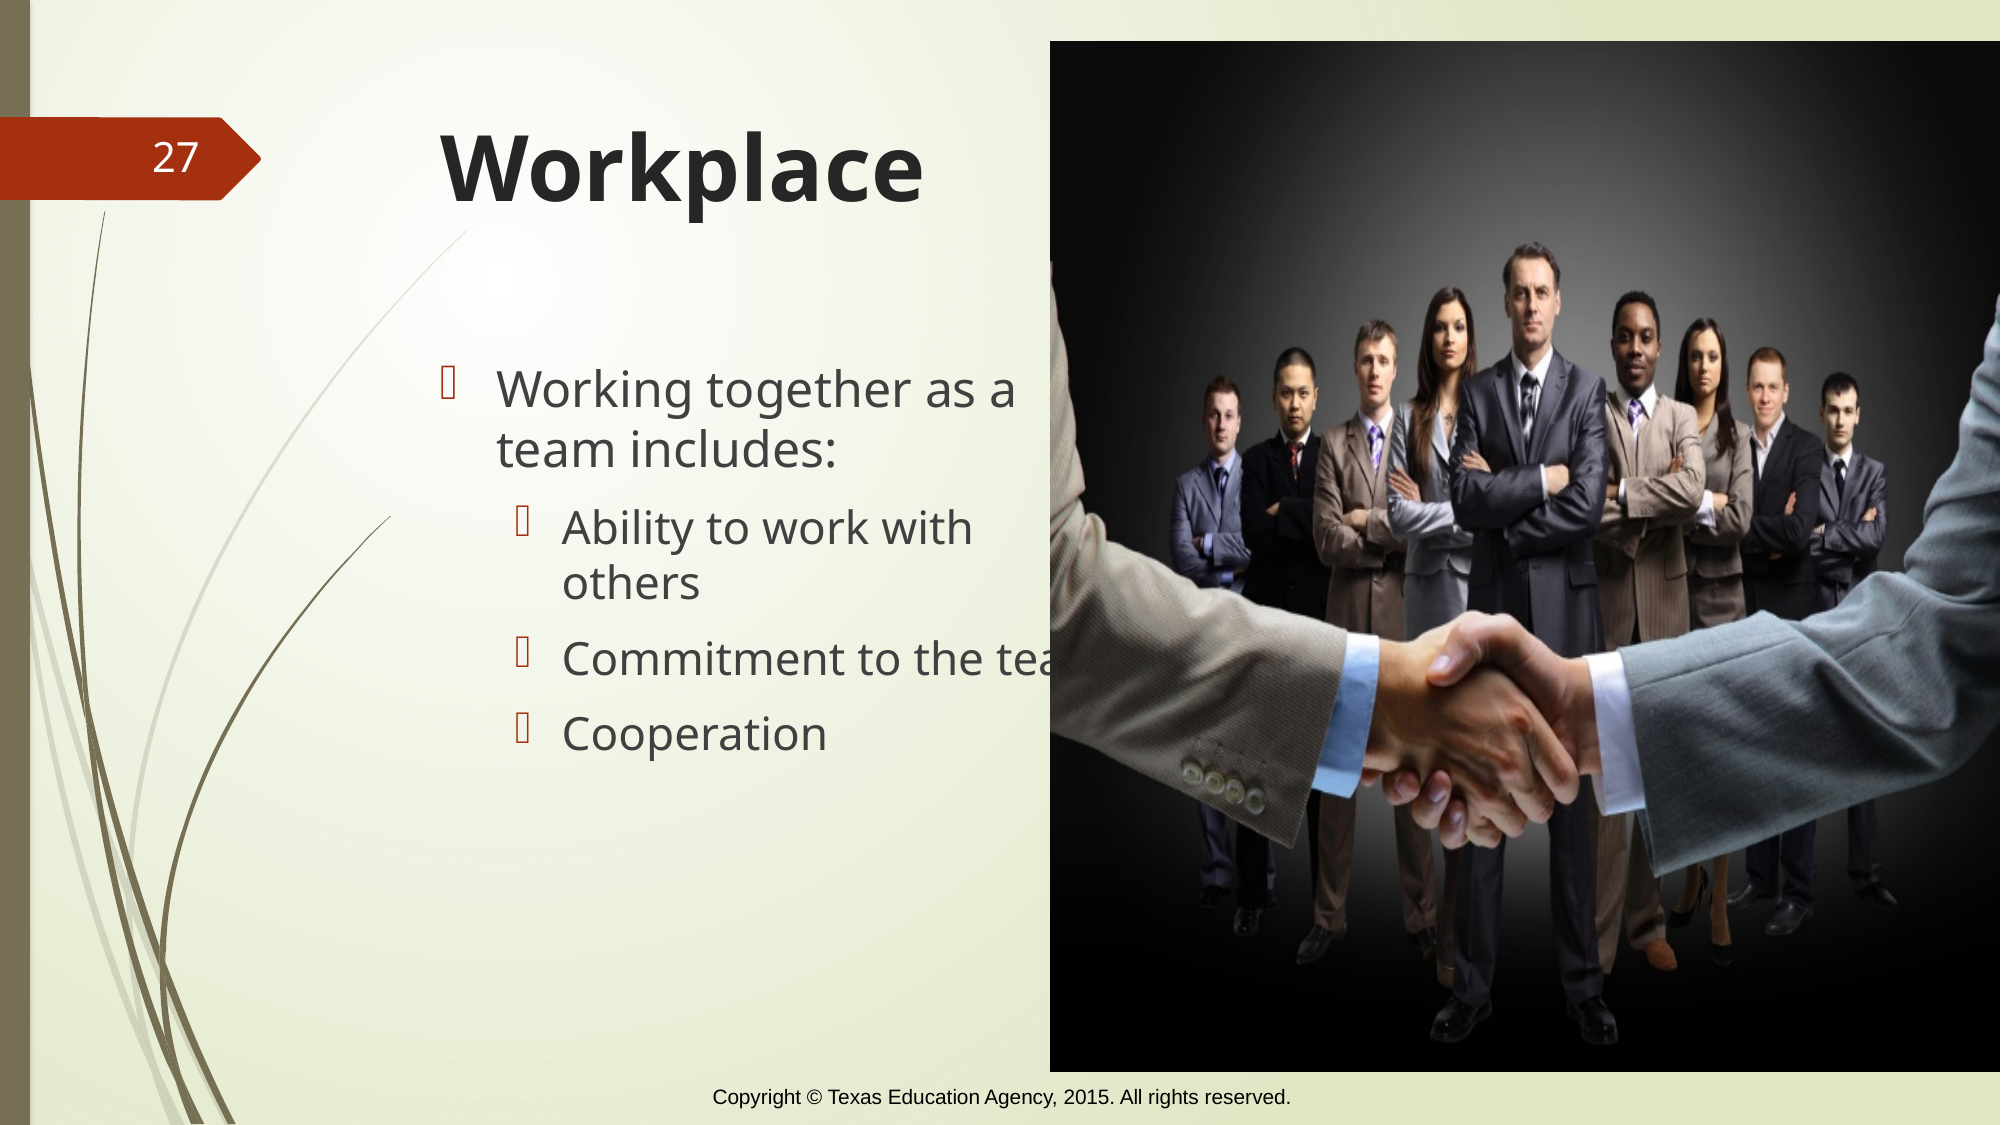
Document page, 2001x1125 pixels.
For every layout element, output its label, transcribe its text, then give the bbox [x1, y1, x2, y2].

text_box Copyright © Texas Education Agency, 2015. All rights reserved. [626, 1076, 1377, 1117]
title Workplace [425, 102, 1045, 313]
slide_number 27 [87, 129, 216, 190]
list Working together as a team includes: Ability to work with others Commitment to the team Cooperation [424, 350, 1045, 970]
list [1050, 40, 2000, 1072]
